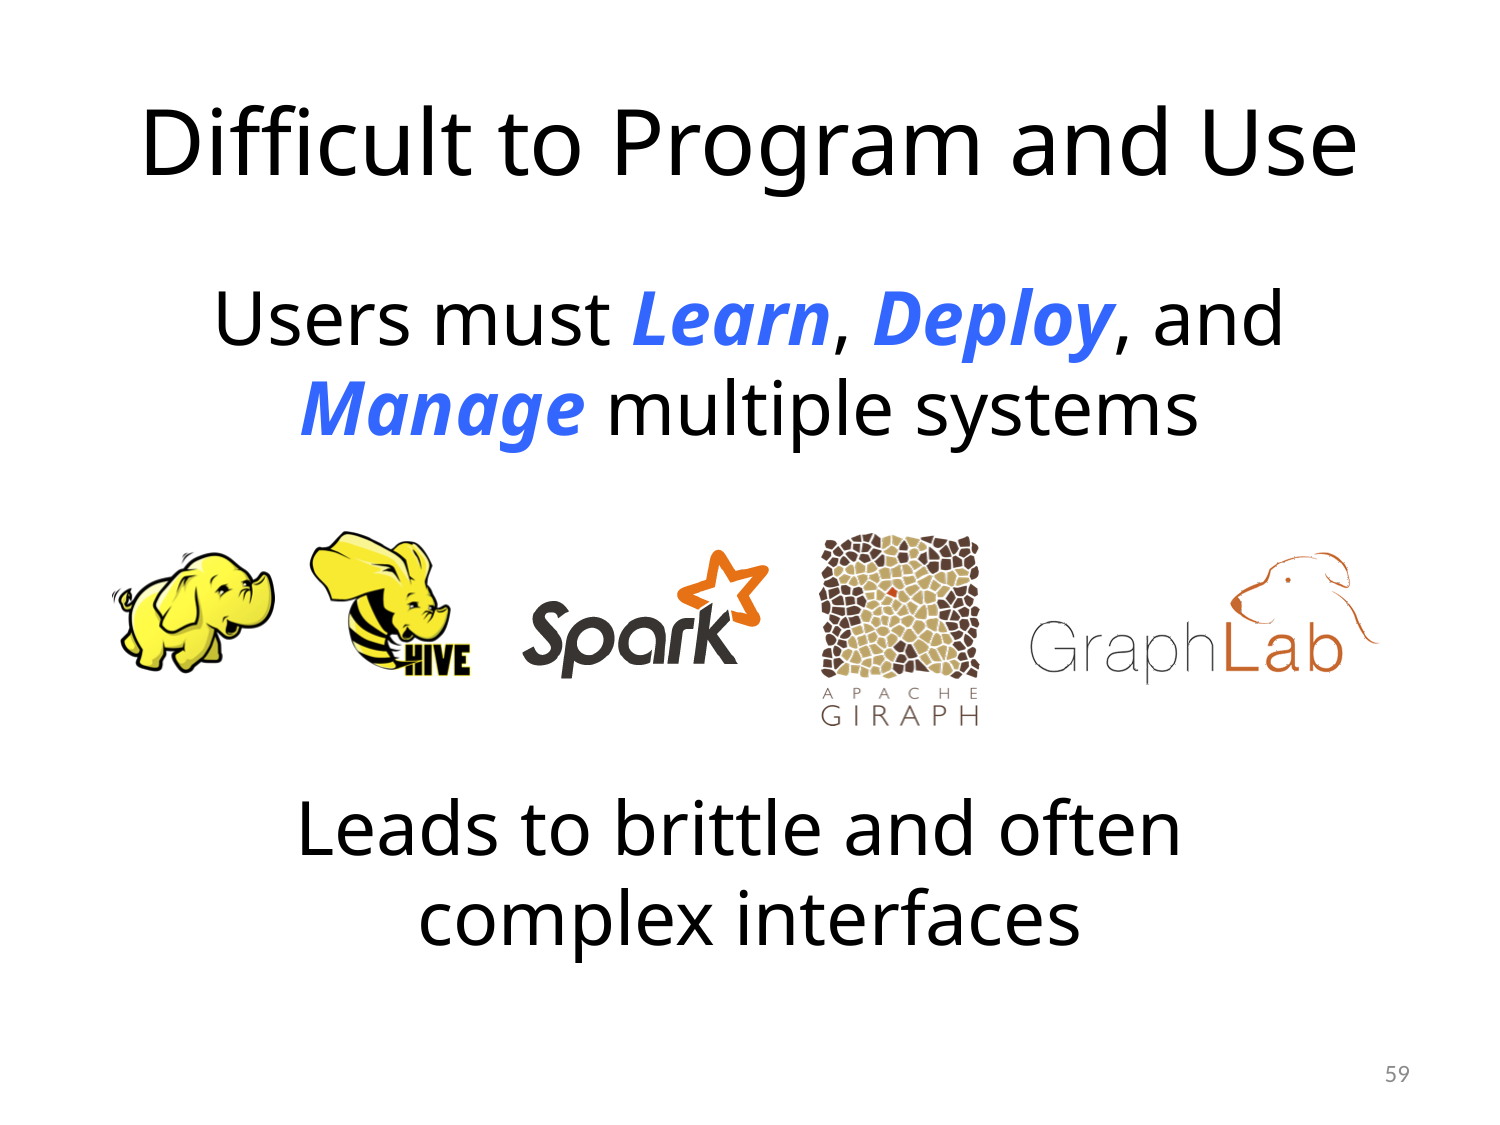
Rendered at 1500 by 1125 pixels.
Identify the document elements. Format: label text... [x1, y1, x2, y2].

title Difficult to Program and Use [75, 45, 1425, 233]
slide_number 59 [1074, 1042, 1425, 1103]
list Users must Learn, Deploy, and Manage multiple systems Leads to brittle and often complex interfaces [75, 262, 1425, 1005]
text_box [112, 524, 1401, 727]
